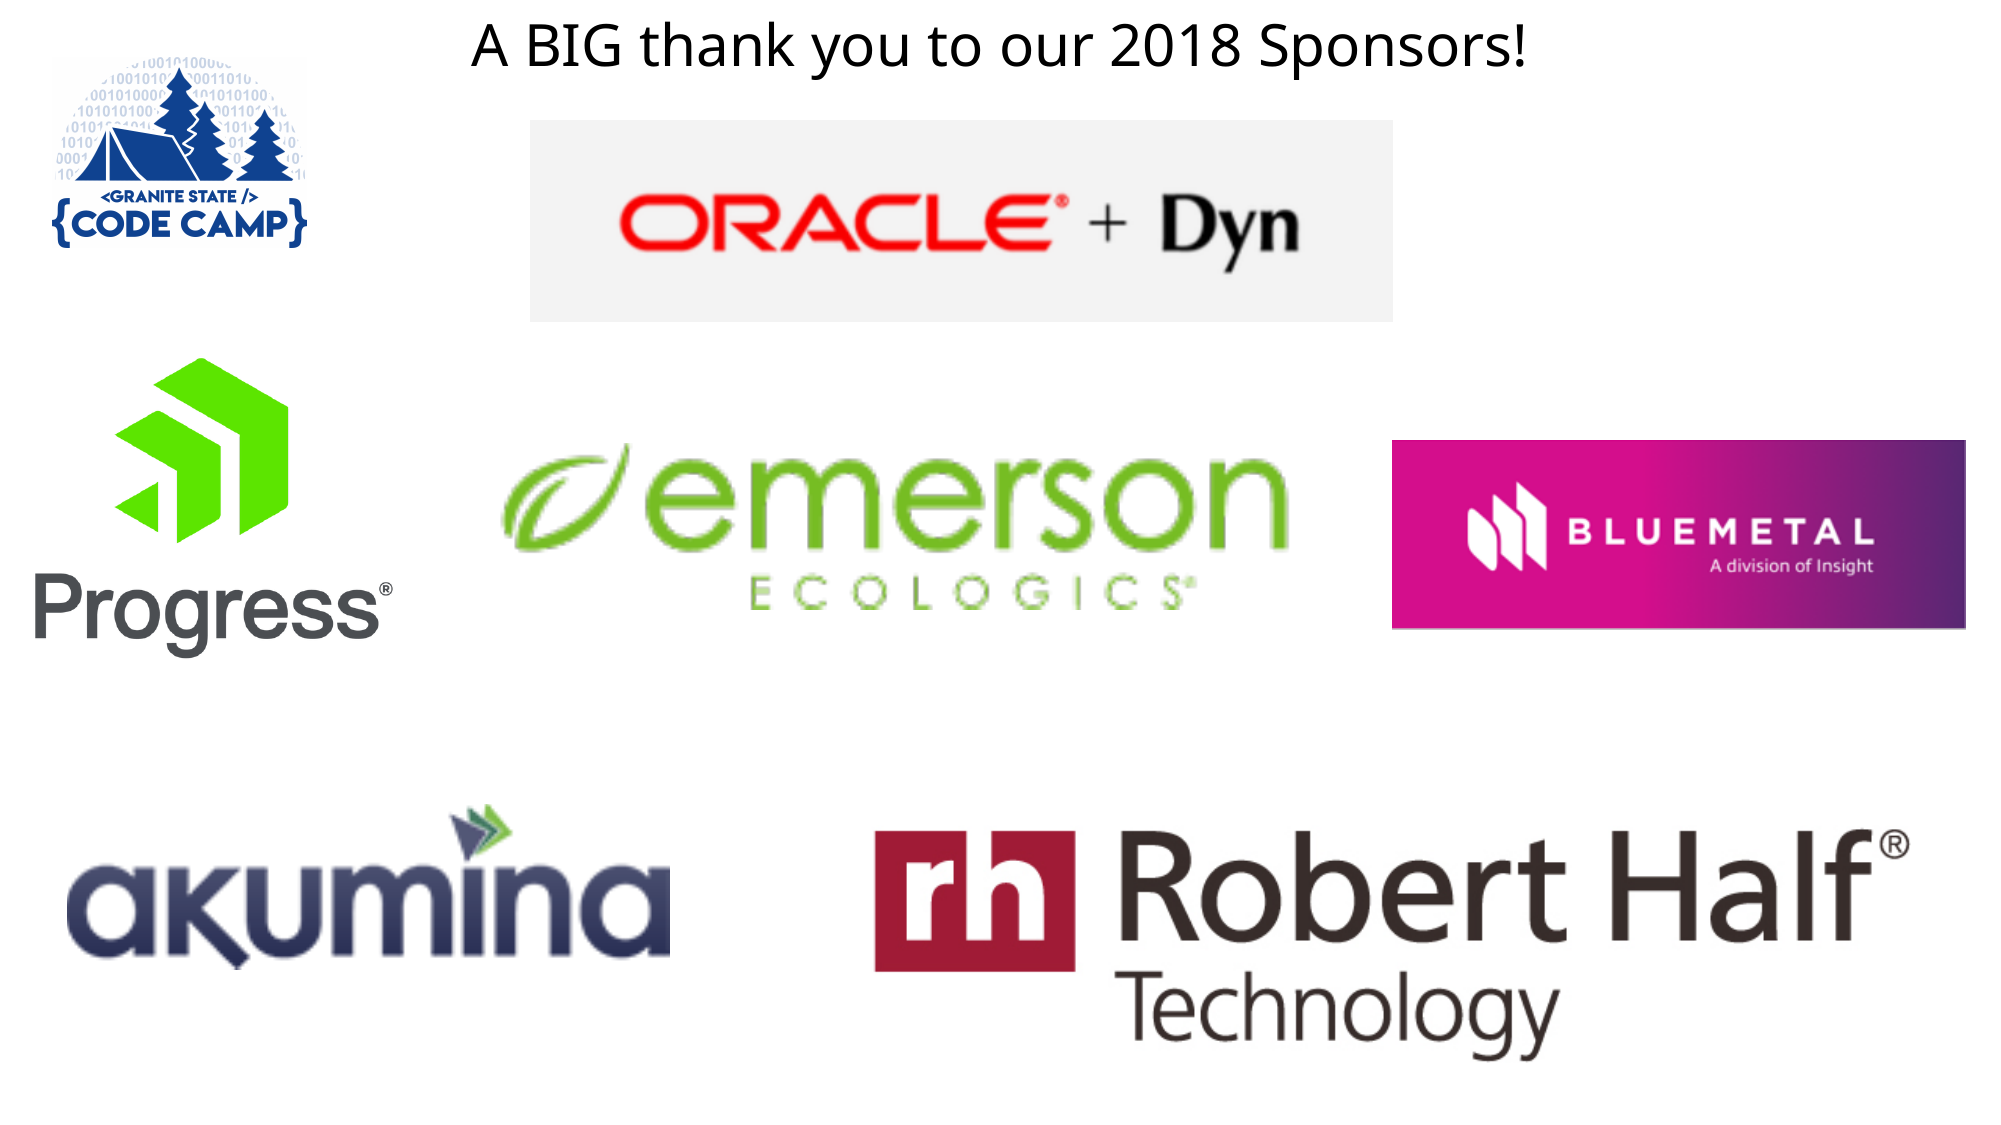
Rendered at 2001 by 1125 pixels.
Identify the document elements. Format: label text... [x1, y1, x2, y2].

text_box A BIG thank you to our 2018 Sponsors! [464, 0, 1536, 86]
picture [529, 120, 1393, 322]
picture [67, 804, 670, 971]
picture [52, 57, 307, 248]
picture [871, 824, 1914, 1066]
picture [0, 265, 1314, 730]
picture [1392, 439, 1966, 630]
